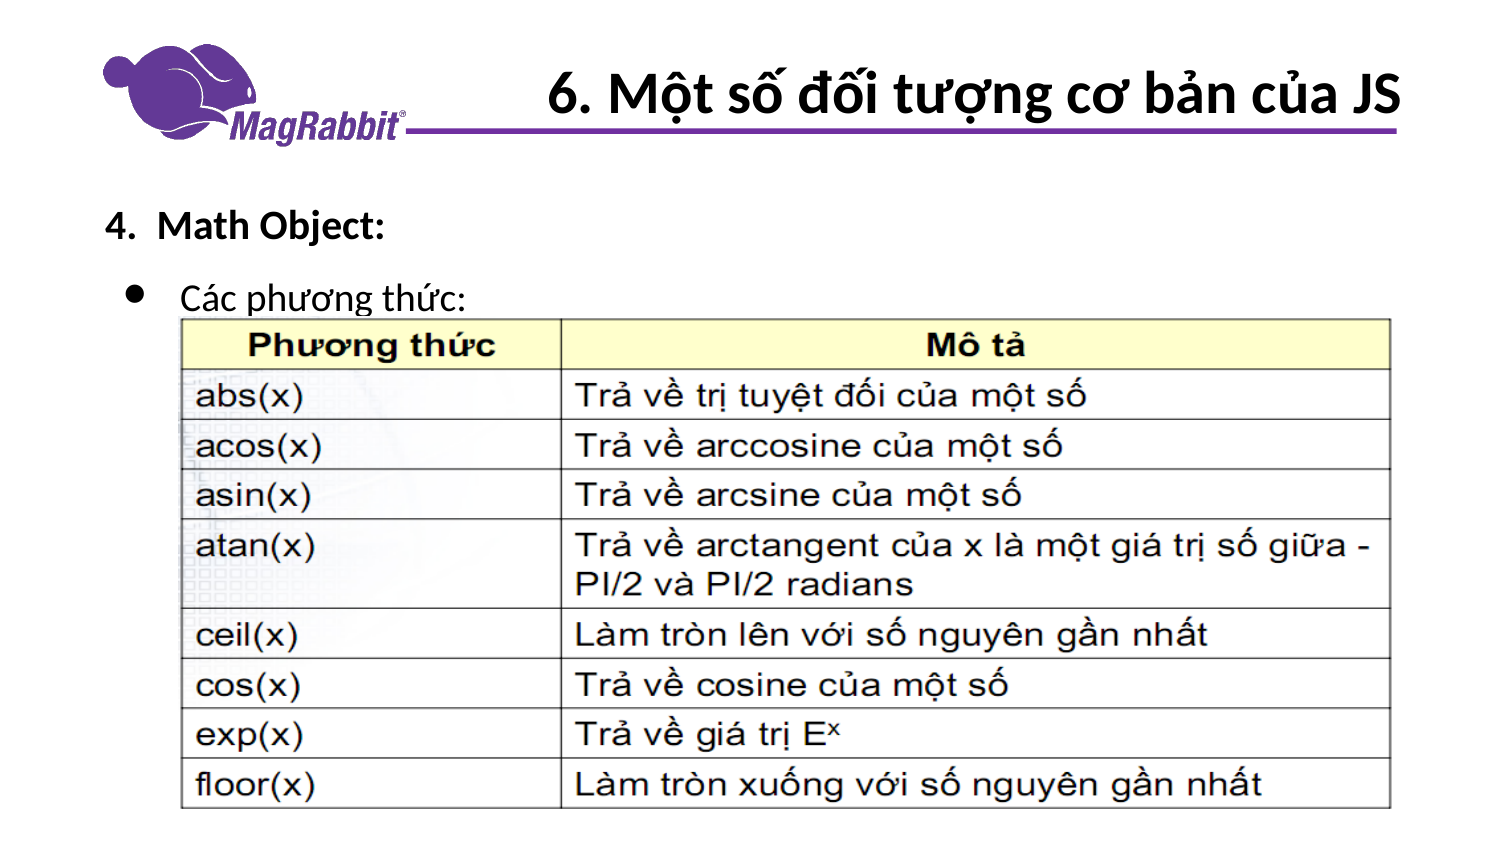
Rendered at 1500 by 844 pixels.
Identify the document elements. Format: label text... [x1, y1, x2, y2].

picture [103, 44, 406, 150]
title 6. Một số đối tượng cơ bản của JS [460, 38, 1441, 130]
text_box 4. Math Object: Các phương thức: [90, 157, 1500, 785]
picture [178, 316, 1393, 810]
